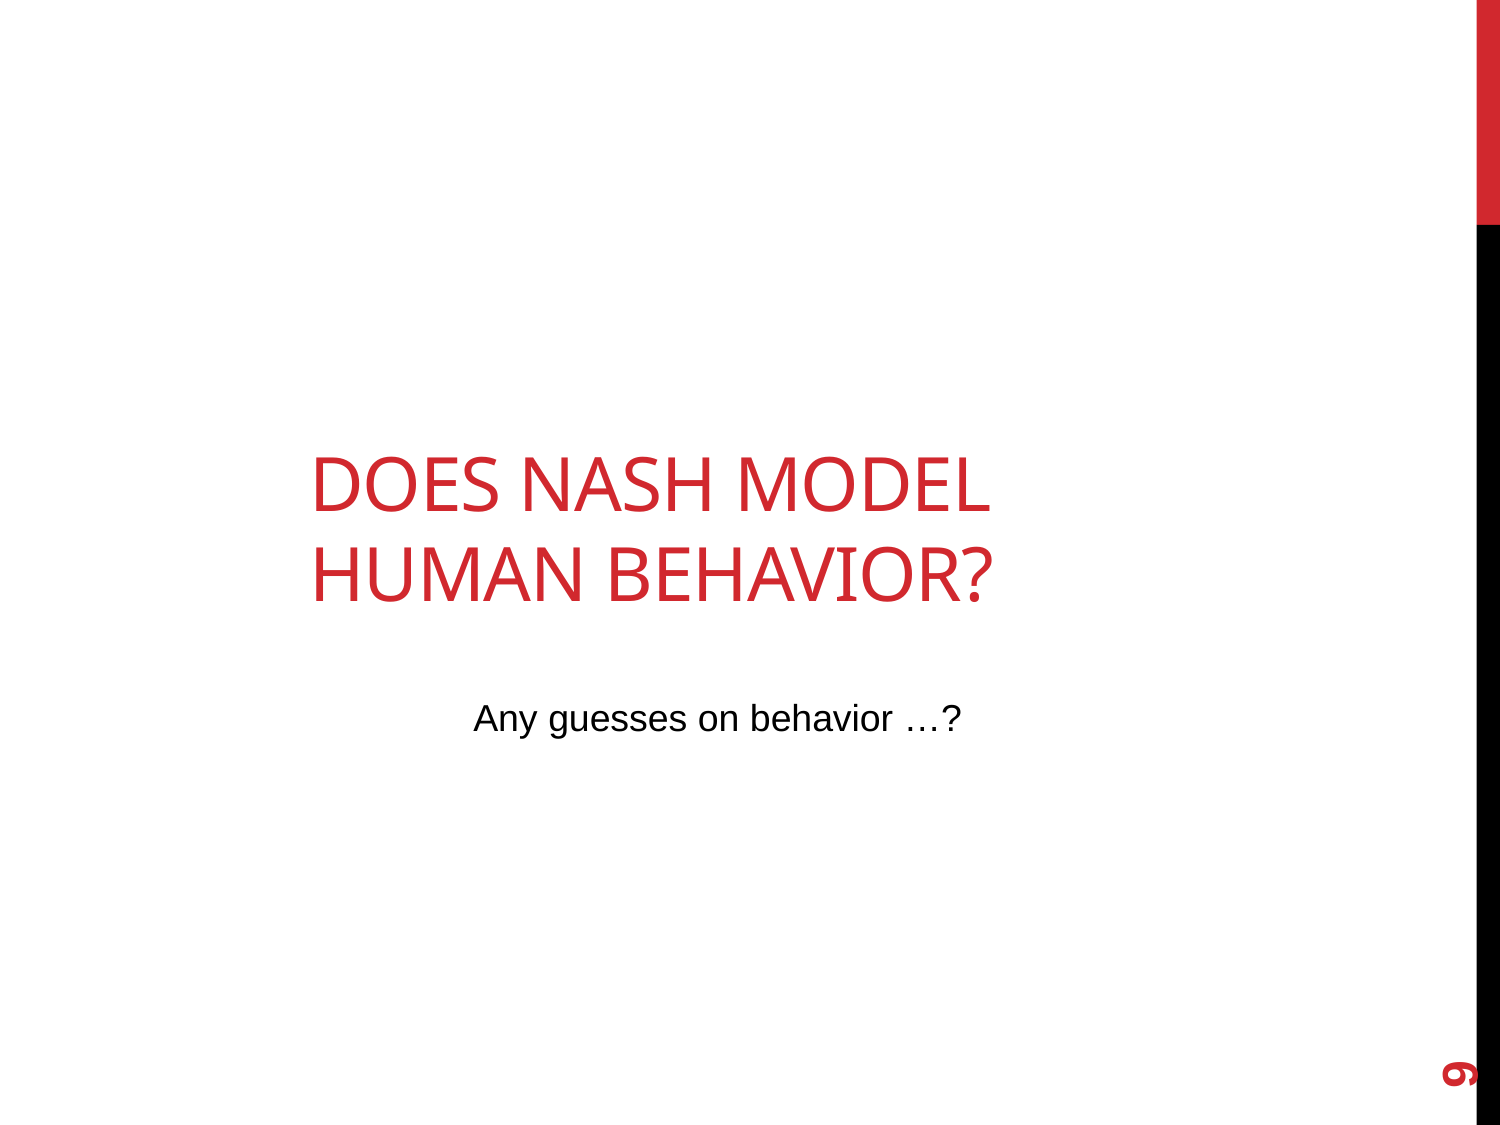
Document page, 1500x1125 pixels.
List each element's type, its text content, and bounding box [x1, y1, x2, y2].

title Does Nash Model Human Behavior? [294, 398, 1245, 624]
text_box Any guesses on behavior …? [458, 686, 983, 747]
slide_number 9 [1427, 887, 1488, 1104]
